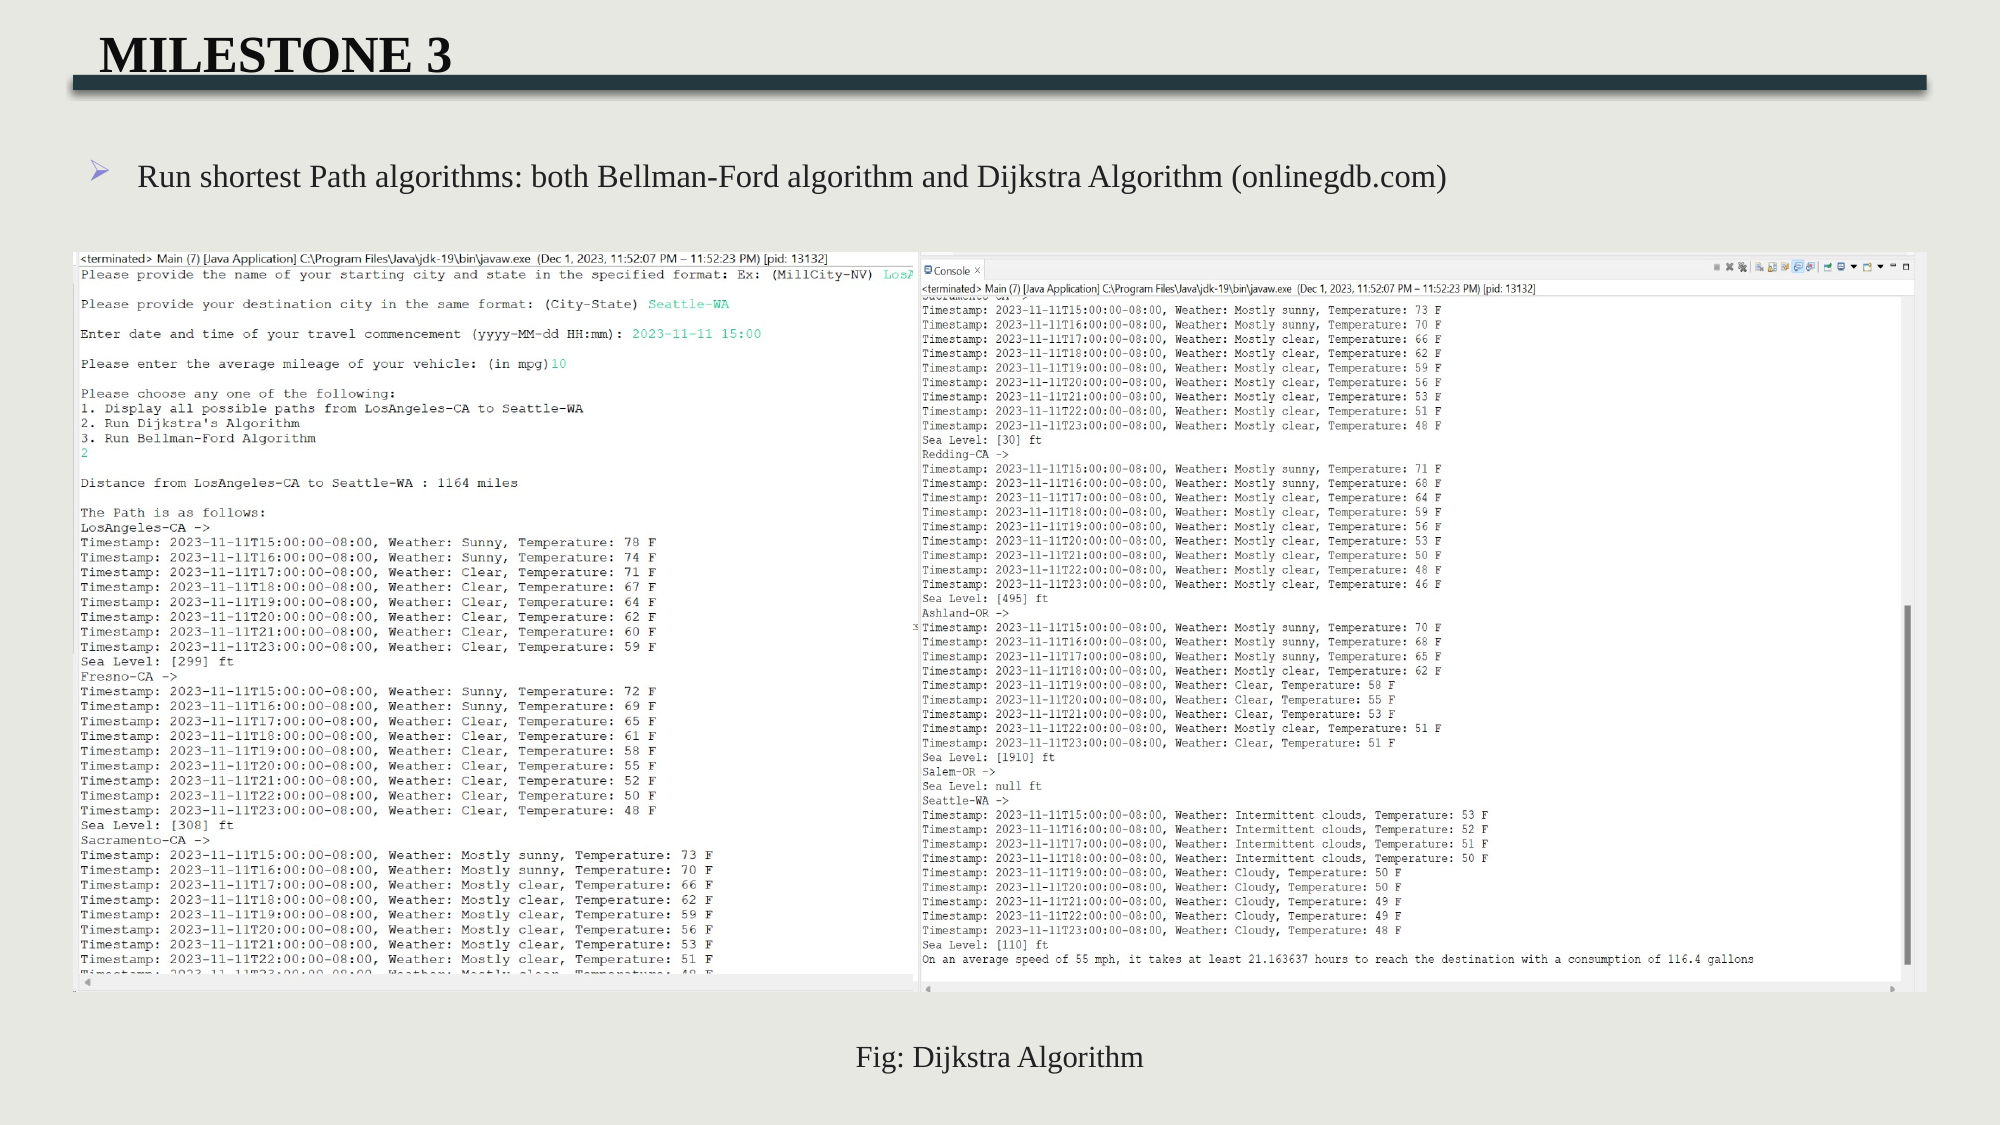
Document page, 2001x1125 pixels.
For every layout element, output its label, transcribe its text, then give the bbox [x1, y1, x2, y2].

list Run shortest Path algorithms: both Bellman-Ford algorithm and Dijkstra Algorithm (onlinegdb.com) Fig: Dijkstra Algorithm [73, 90, 1927, 251]
picture [72, 252, 1928, 993]
title Milestone 3 [84, 18, 1927, 72]
list Run shortest Path algorithms: both Bellman-Ford algorithm and Dijkstra Algorithm (onlinegdb.com) Fig: Dijkstra Algorithm [73, 1002, 1927, 1090]
text_box [0, 0, 2000, 1125]
text_box [72, 74, 1928, 91]
